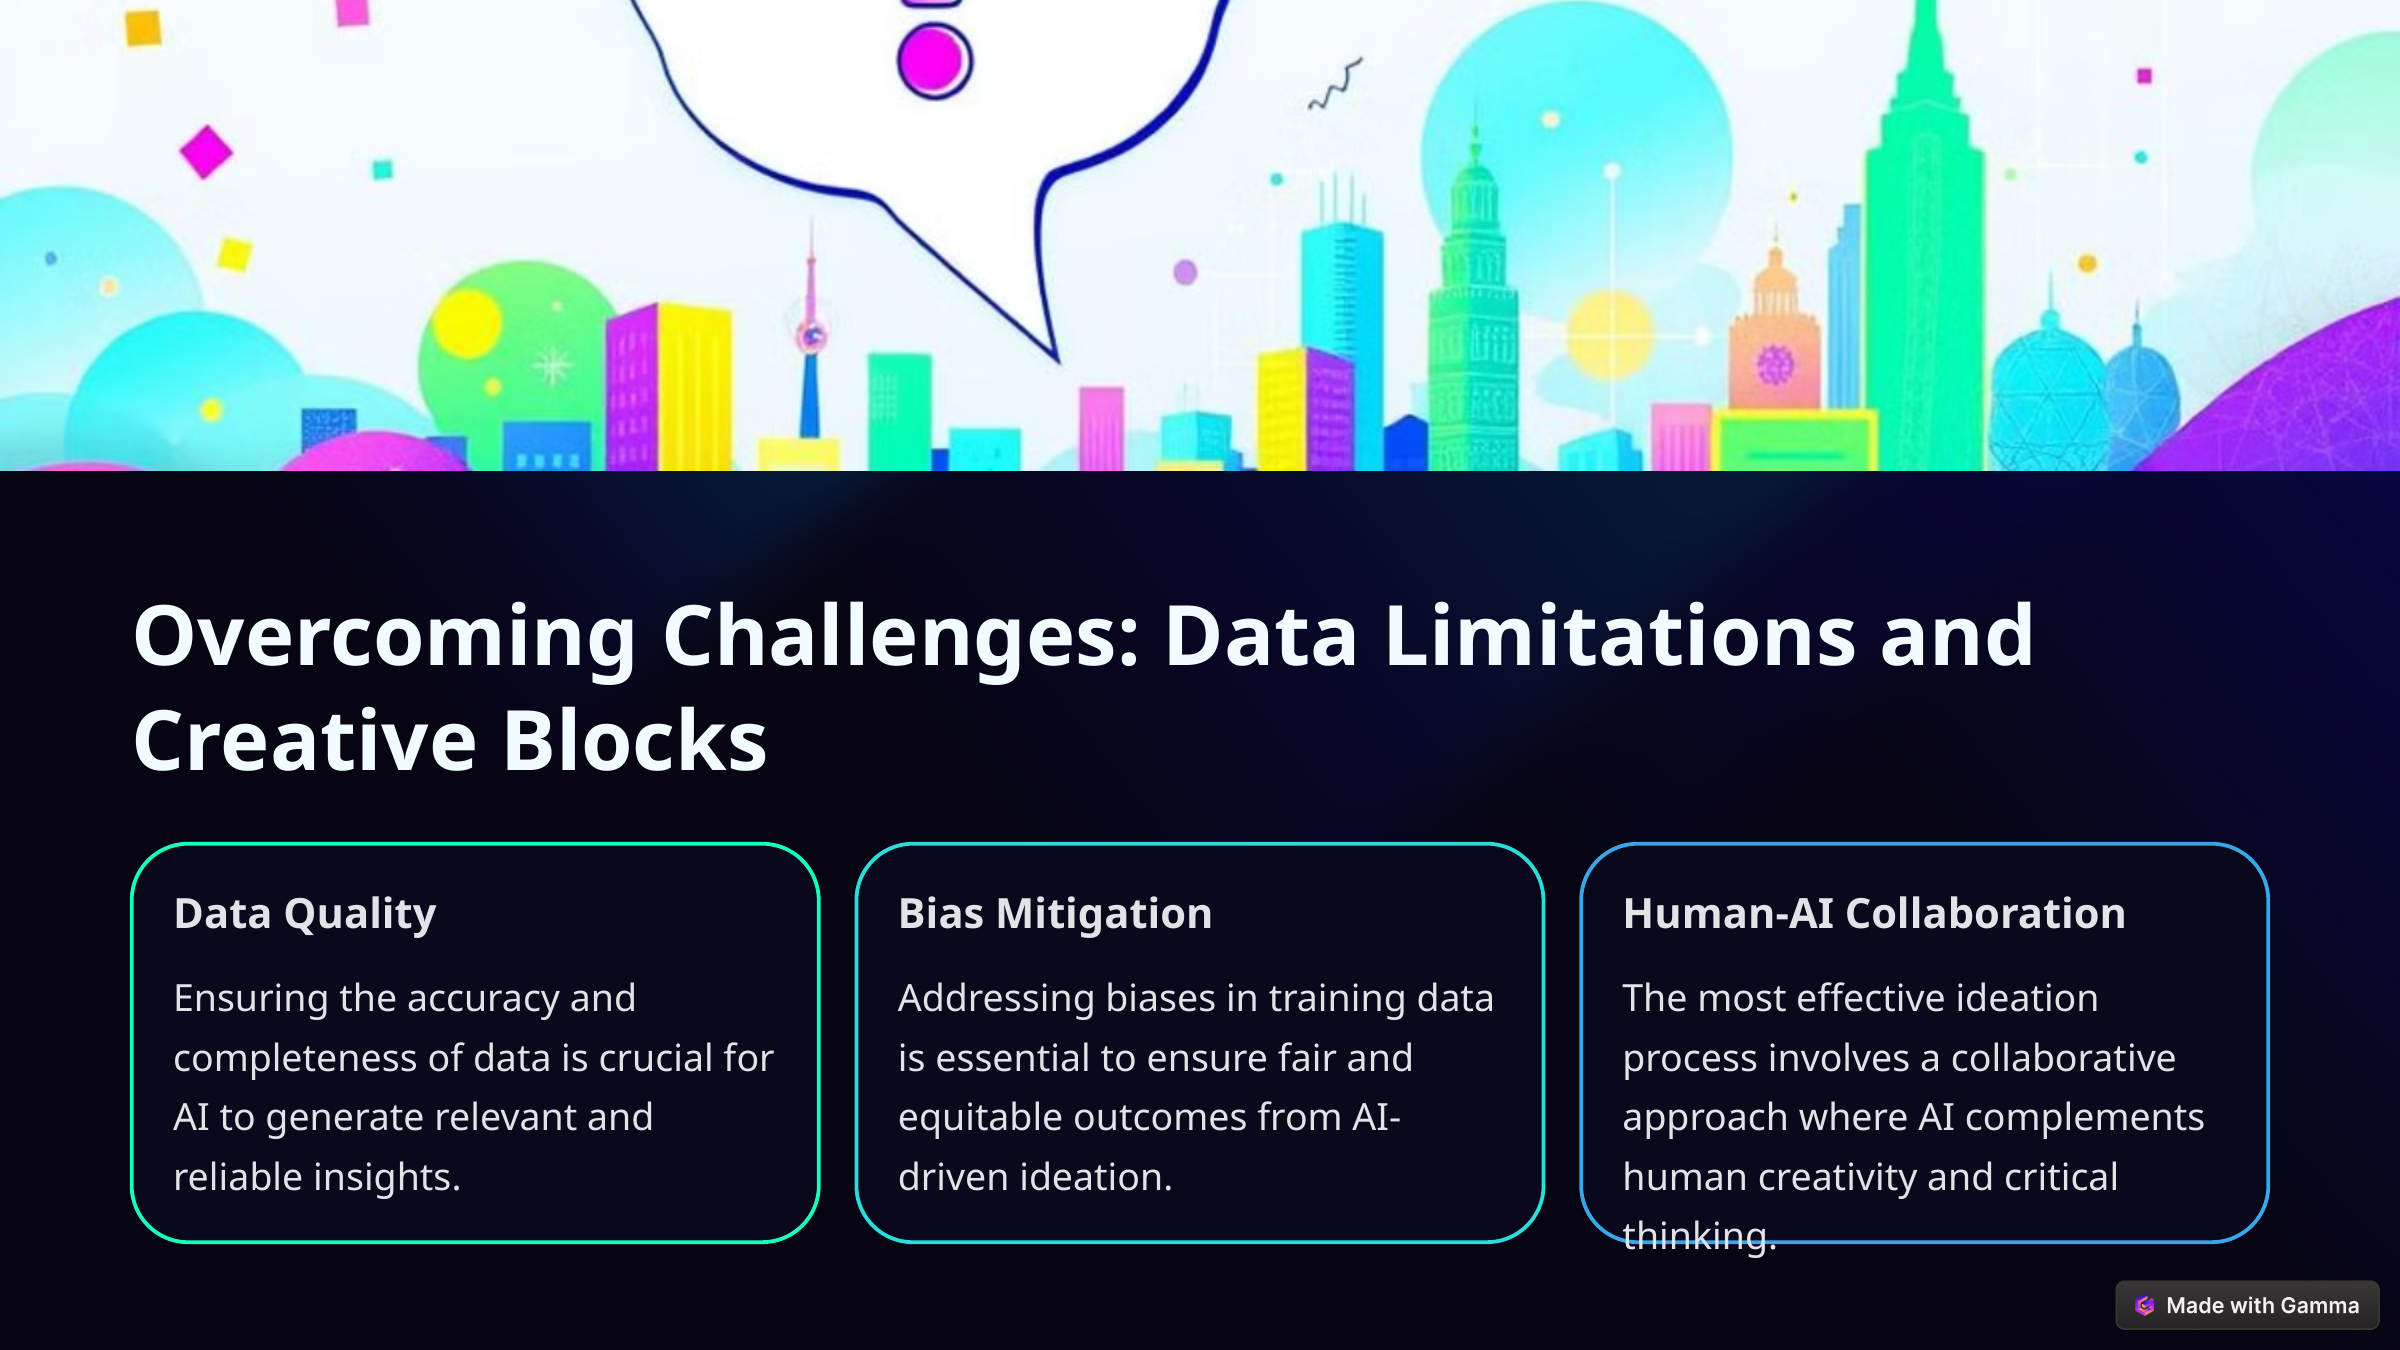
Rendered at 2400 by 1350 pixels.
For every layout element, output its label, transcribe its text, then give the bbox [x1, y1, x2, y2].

text_box [131, 843, 819, 1243]
text_box Addressing biases in training data is essential to ensure fair and equitable outcomes from AI-driven ideation. [897, 960, 1503, 1141]
text_box Overcoming Challenges: Data Limitations and Creative Blocks [131, 578, 2269, 788]
text_box Human-AI Collaboration [1622, 885, 2099, 938]
text_box Ensuring the accuracy and completeness of data is crucial for AI to generate relevant and reliable insights. [173, 960, 778, 1201]
picture [2106, 1271, 2389, 1339]
text_box [856, 843, 1544, 1243]
picture [0, 0, 2400, 471]
text_box Bias Mitigation [897, 885, 1316, 938]
text_box Data Quality [173, 885, 592, 938]
text_box [1581, 843, 2269, 1243]
text_box The most effective ideation process involves a collaborative approach where AI complements human creativity and critical thinking. [1622, 960, 2227, 1201]
